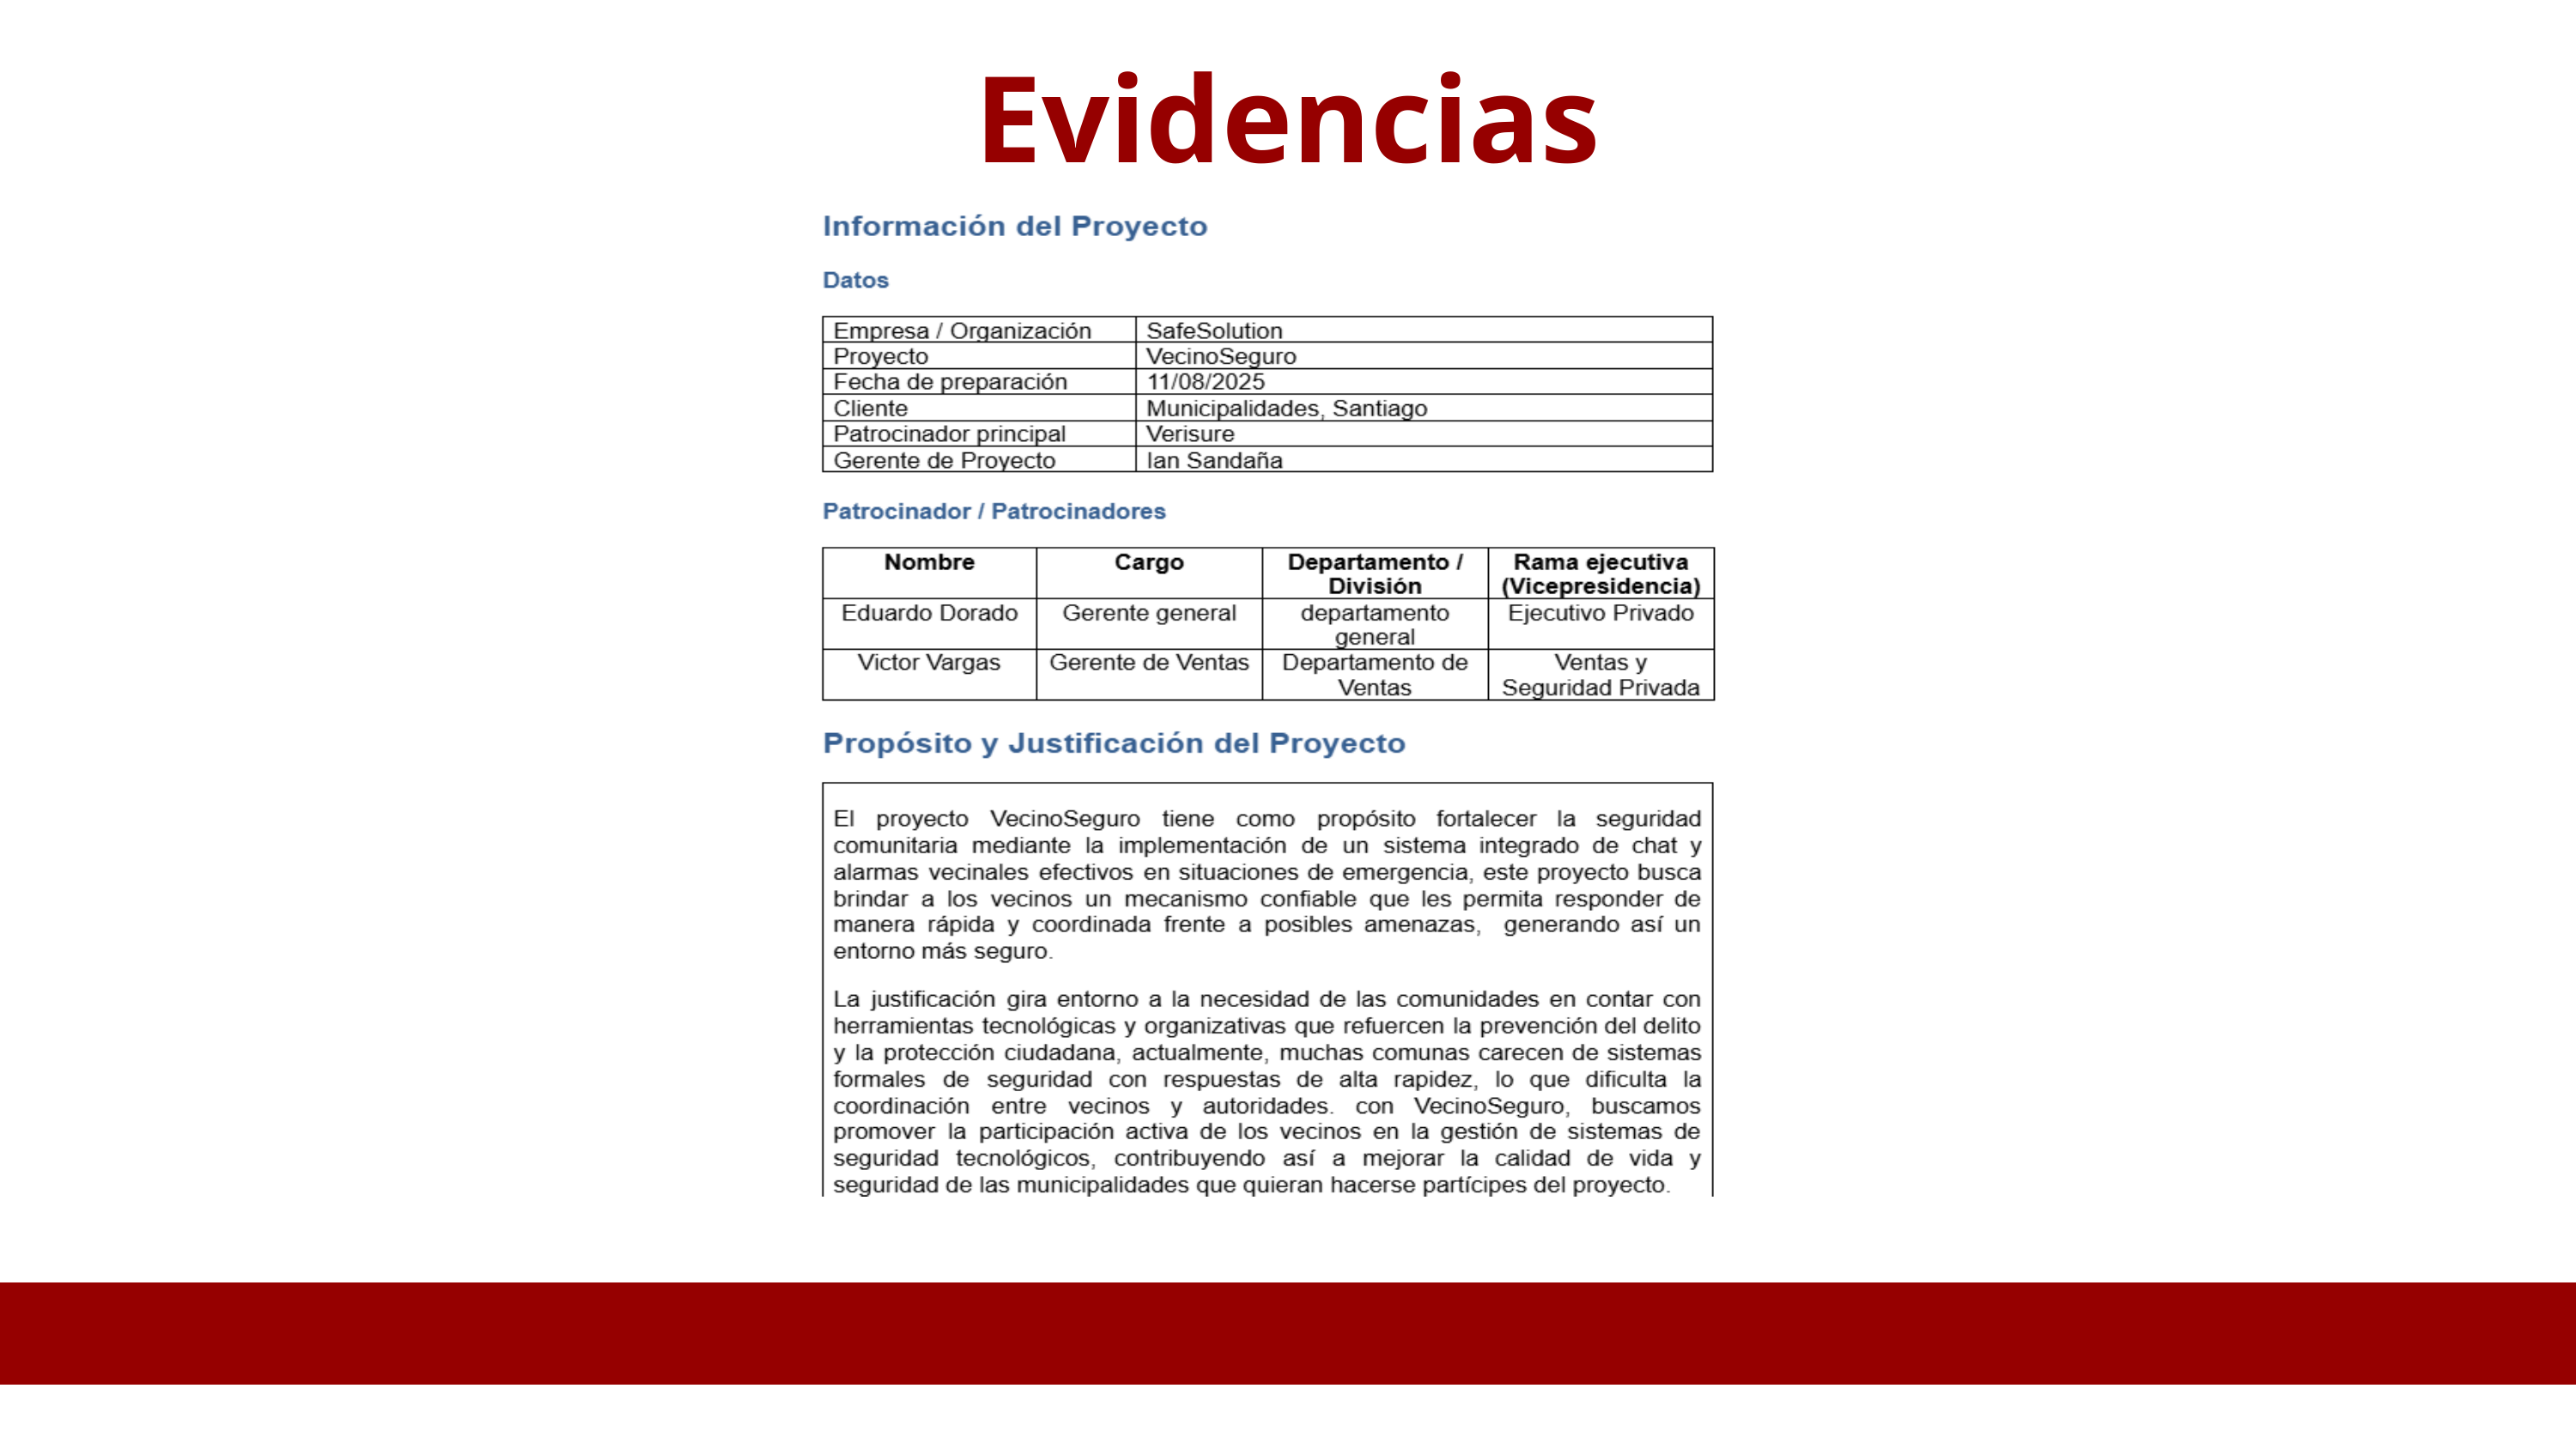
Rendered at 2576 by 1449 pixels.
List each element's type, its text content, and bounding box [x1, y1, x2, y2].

text_box Evidencias [638, 15, 1938, 187]
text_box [0, 1252, 2576, 1385]
text_box [693, 191, 1830, 1197]
